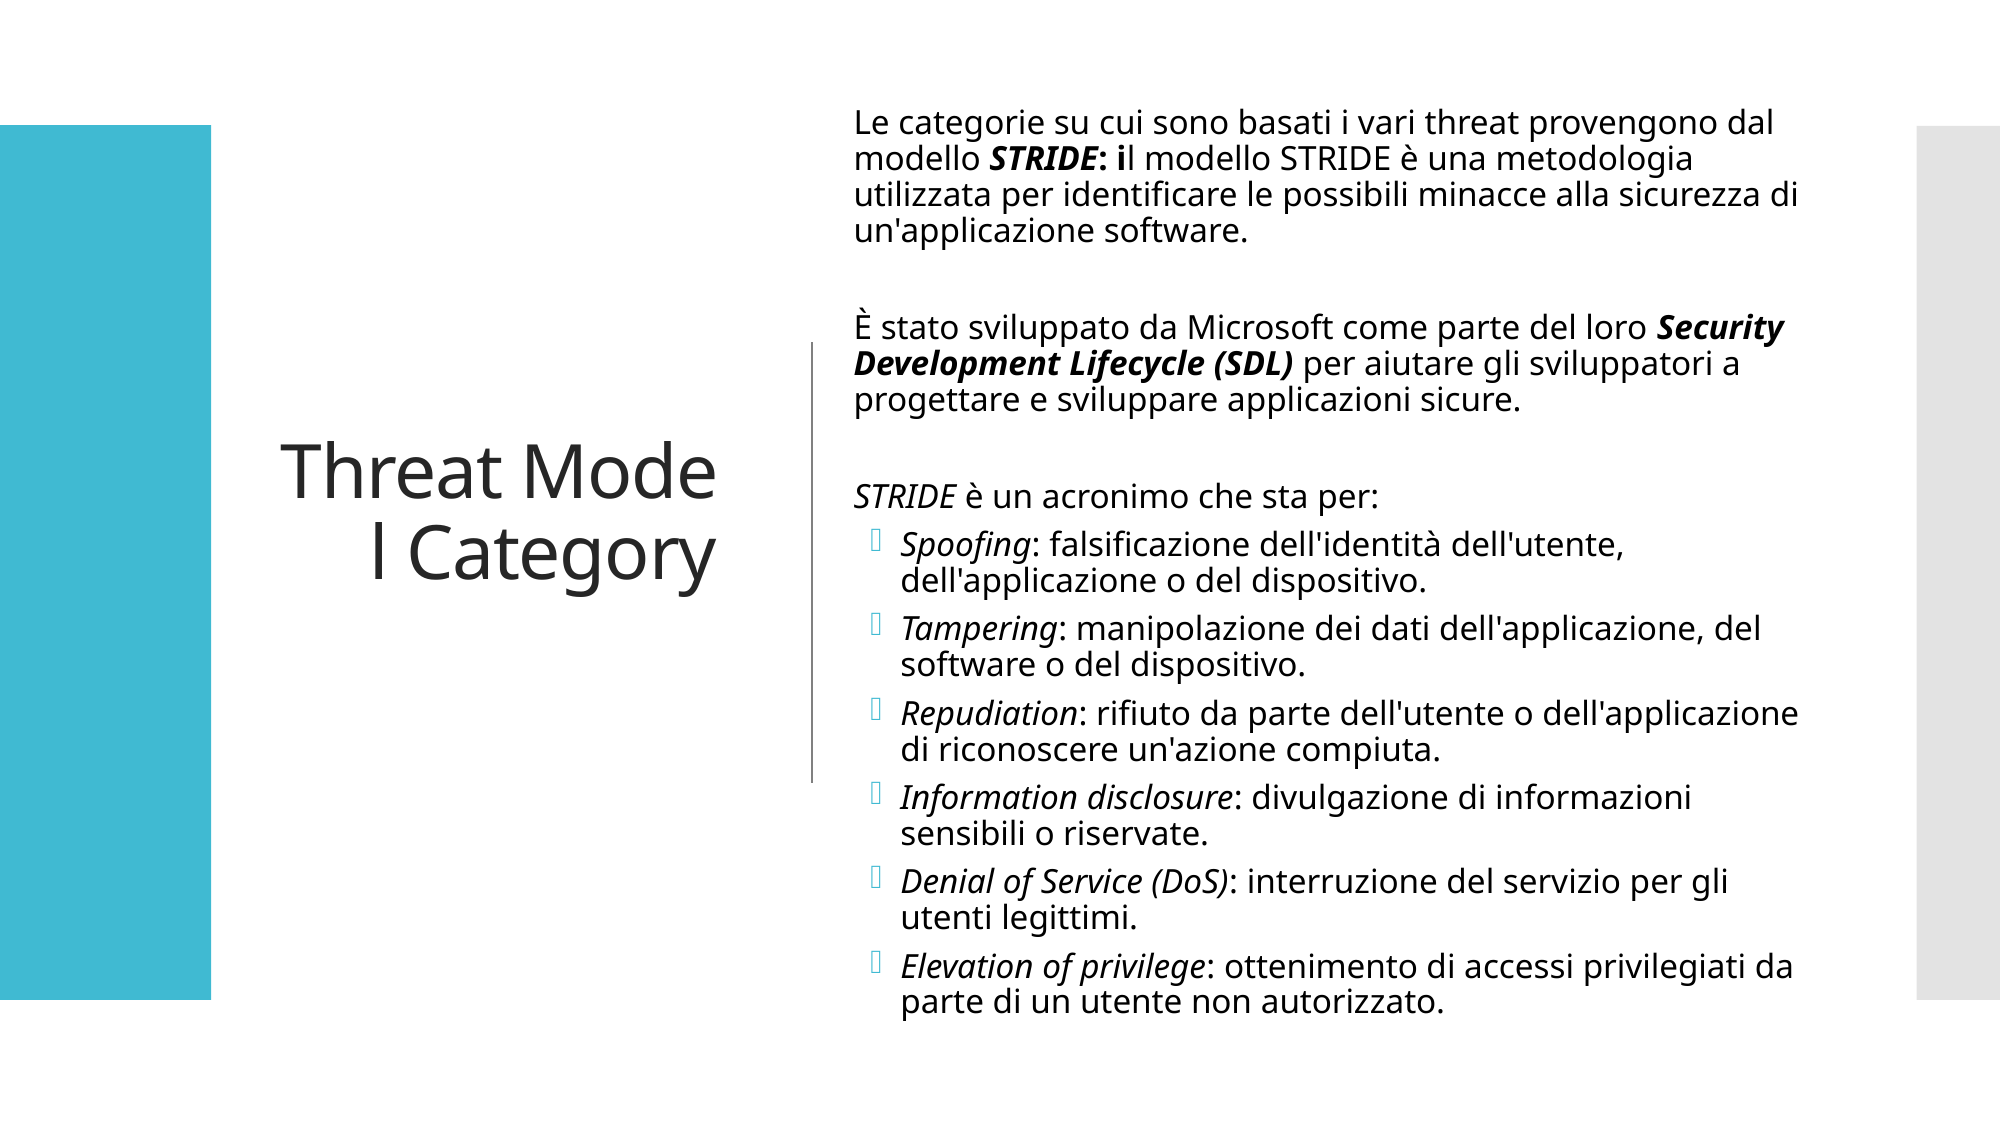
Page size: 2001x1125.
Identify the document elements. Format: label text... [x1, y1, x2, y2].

text_box Threat Model Category [252, 477, 733, 982]
text_box [159, 112, 1348, 477]
text_box Le categorie su cui sono basati i vari threat provengono dal modello STRIDE: il modello STRIDE è una metodologia utilizzata per identificare le possibili minacce alla sicurezza di un'applicazione software. È stato sviluppato da Microsoft come parte del loro Security Development Lifecycle (SDL) per aiutare gli sviluppatori a progettare e sviluppare applicazioni sicure. STRIDE è un acronimo che sta per: Spoofing: falsificazione dell'identità dell'utente, dell'applicazione o del dispositivo. Tampering: manipolazione dei dati dell'applicazione, del software o del dispositivo. Repudiation: rifiuto da parte dell'utente o dell'applicazione di riconoscere un'azione compiuta. Information disclosure: divulgazione di informazioni sensibili o riservate. Denial of Service (DoS): interruzione del servizio per gli utenti legittimi. Elevation of privilege: ottenimento di accessi privilegiati da parte di un utente non autorizzato. [838, 141, 1838, 982]
text_box [0, 124, 212, 1001]
text_box [0, 0, 2000, 1125]
text_box [1916, 125, 2000, 1001]
